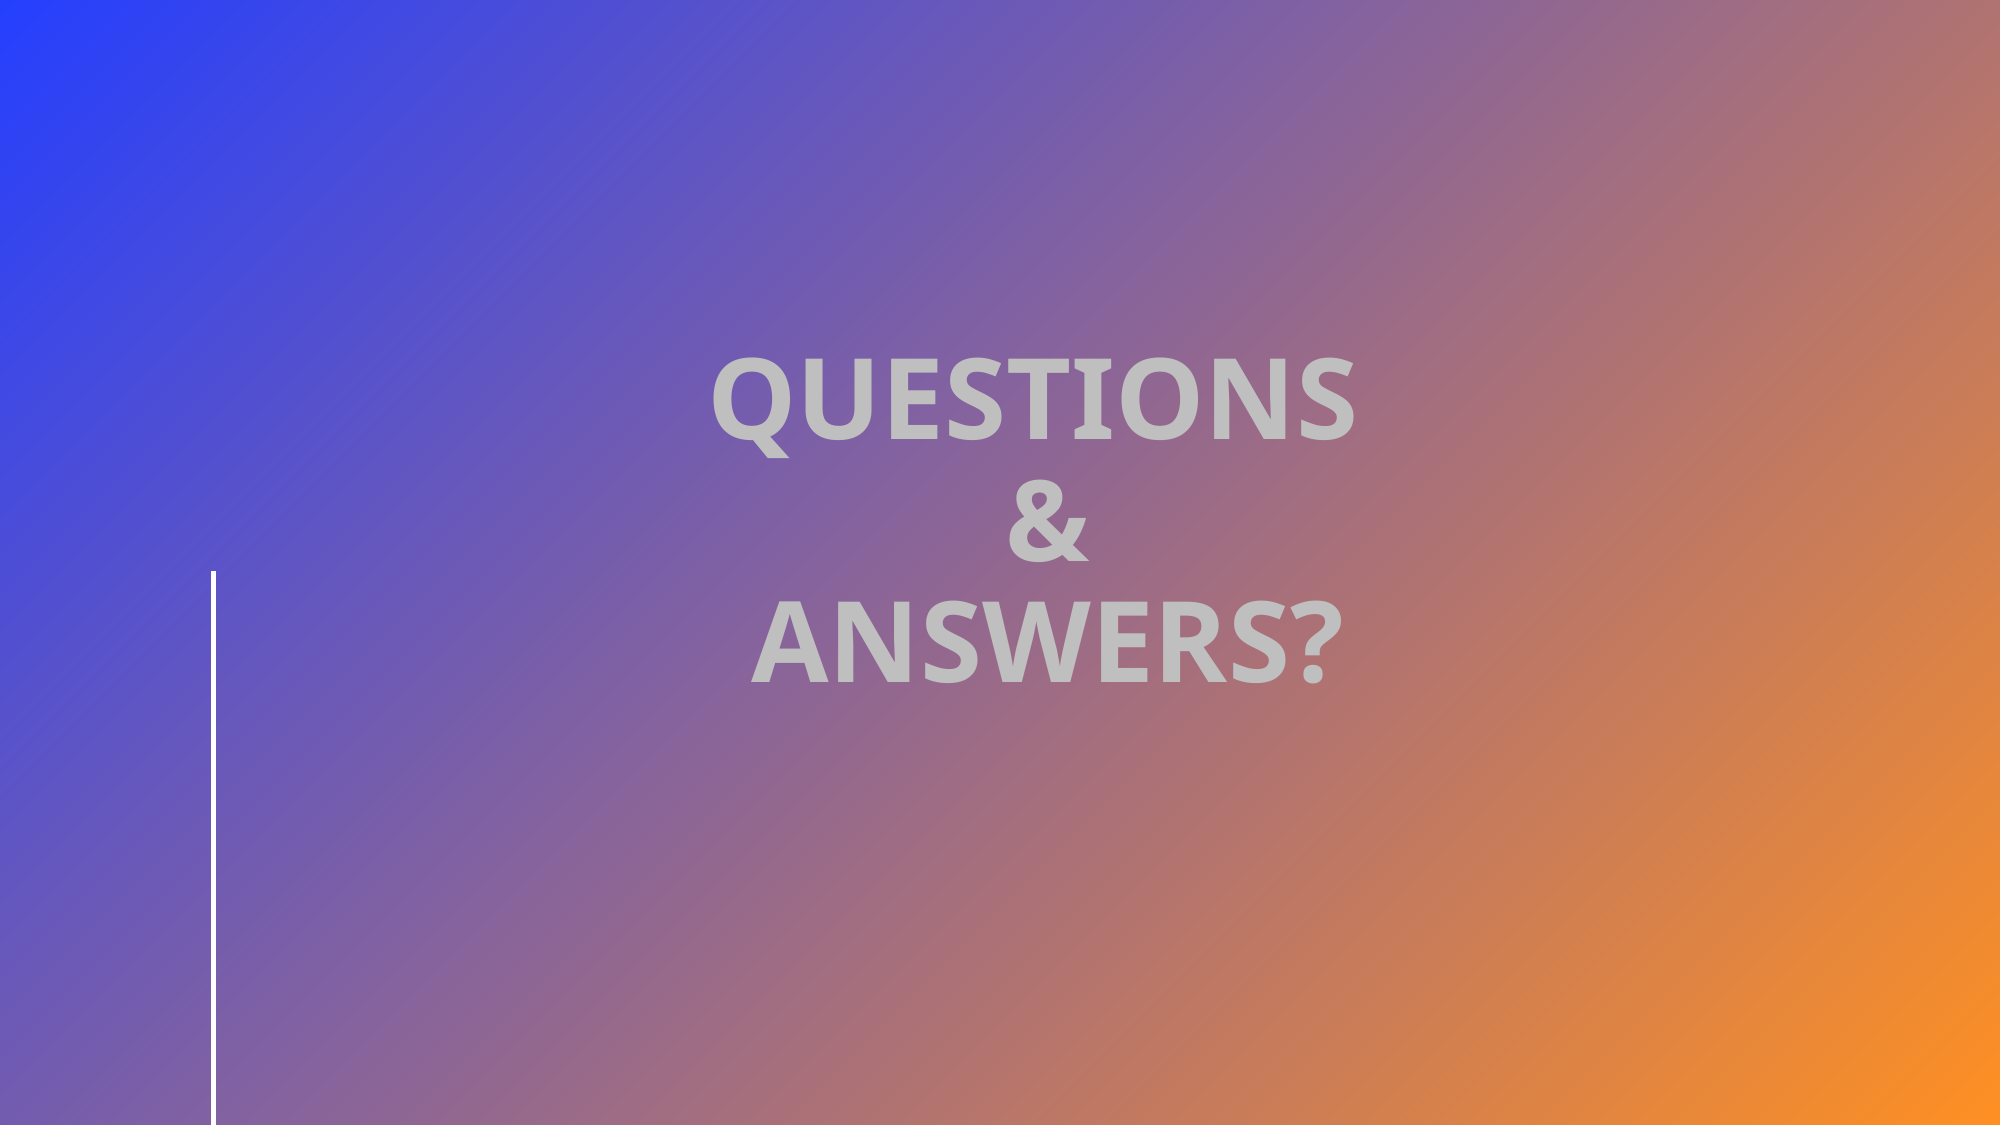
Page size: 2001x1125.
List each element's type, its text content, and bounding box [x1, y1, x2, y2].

text_box [0, 0, 2000, 1125]
title Questions & Answers? [426, 285, 1669, 715]
